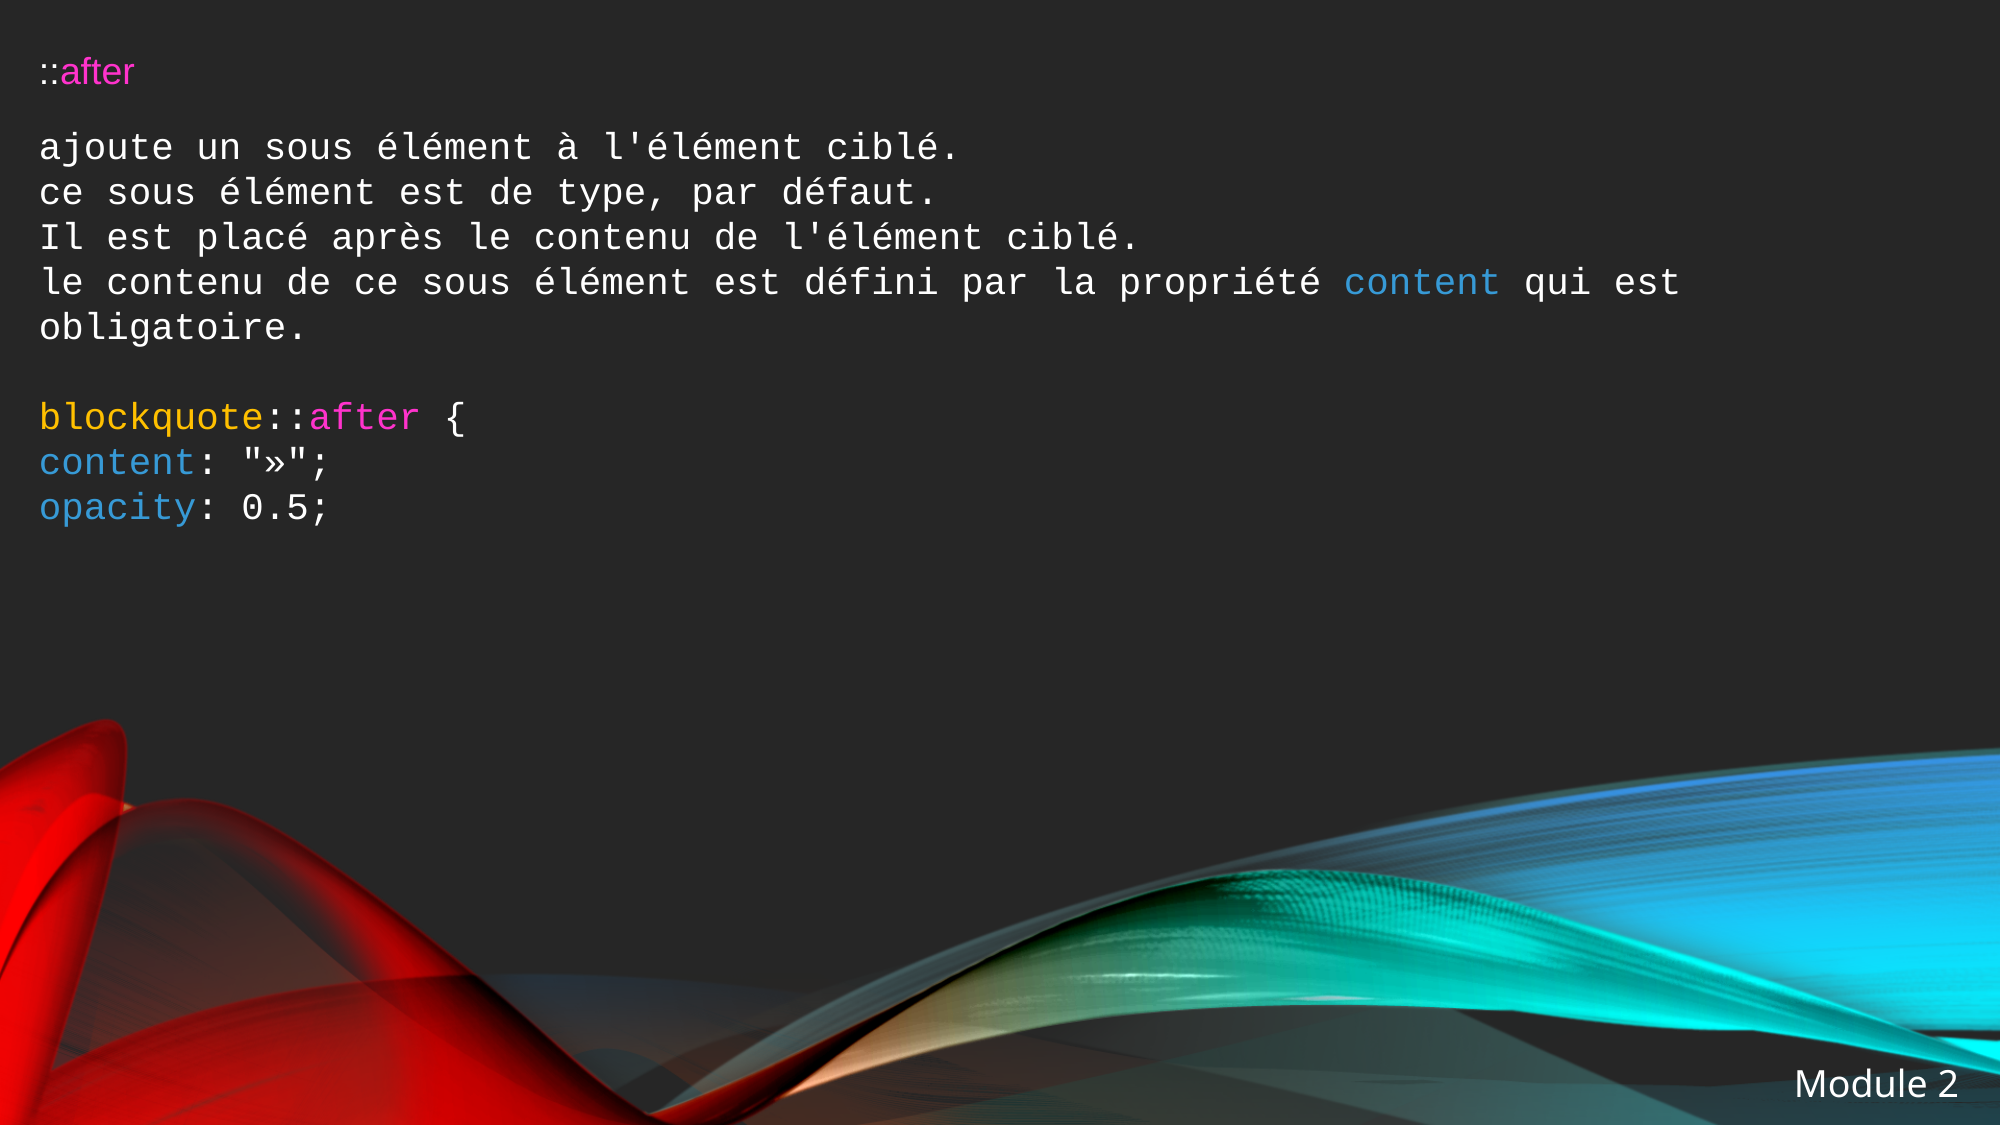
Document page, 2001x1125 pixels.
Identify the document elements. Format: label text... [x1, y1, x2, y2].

picture [0, 717, 2000, 1125]
text_box ::after [24, 39, 1025, 100]
text_box ajoute un sous élément à l'élément ciblé. ce sous élément est de type, par défaut. Il est placé après le contenu de l'élément ciblé. le contenu de ce sous élément est défini par la propriété content qui est obligatoire. blockquote::after { content: "»"; opacity: 0.5; [24, 114, 1982, 580]
text_box Module 2 [1779, 1052, 2000, 1112]
